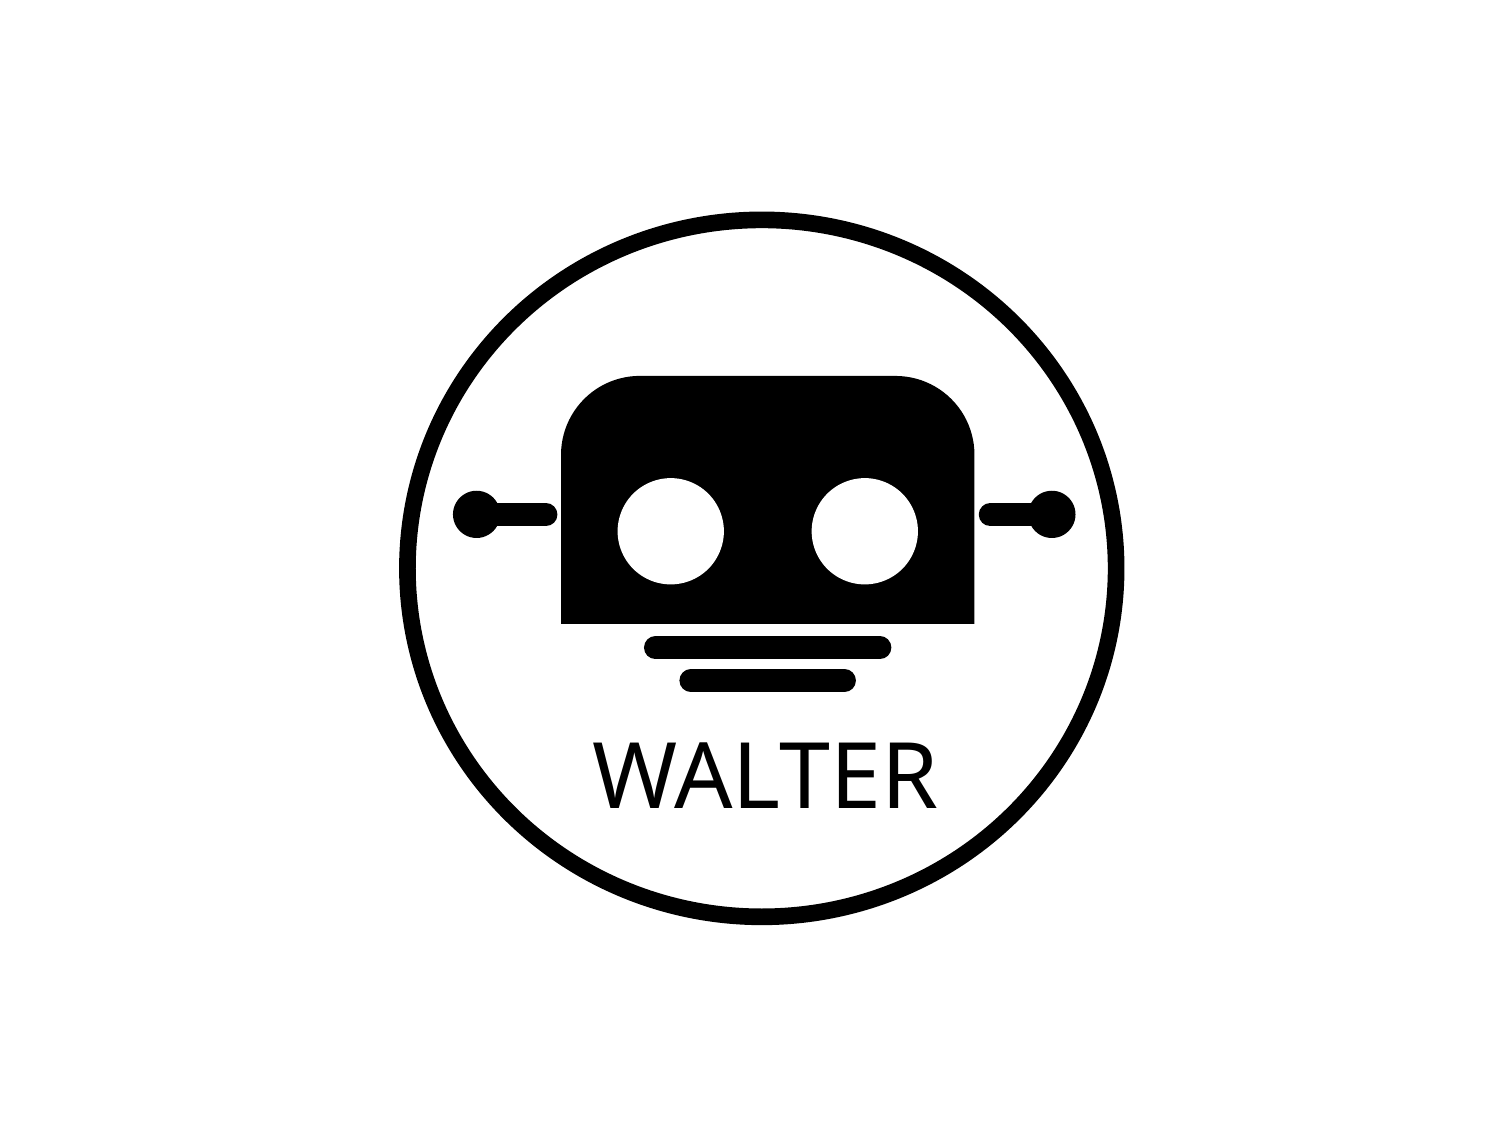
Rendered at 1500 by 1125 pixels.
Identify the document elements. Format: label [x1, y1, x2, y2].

text_box [407, 219, 1117, 918]
